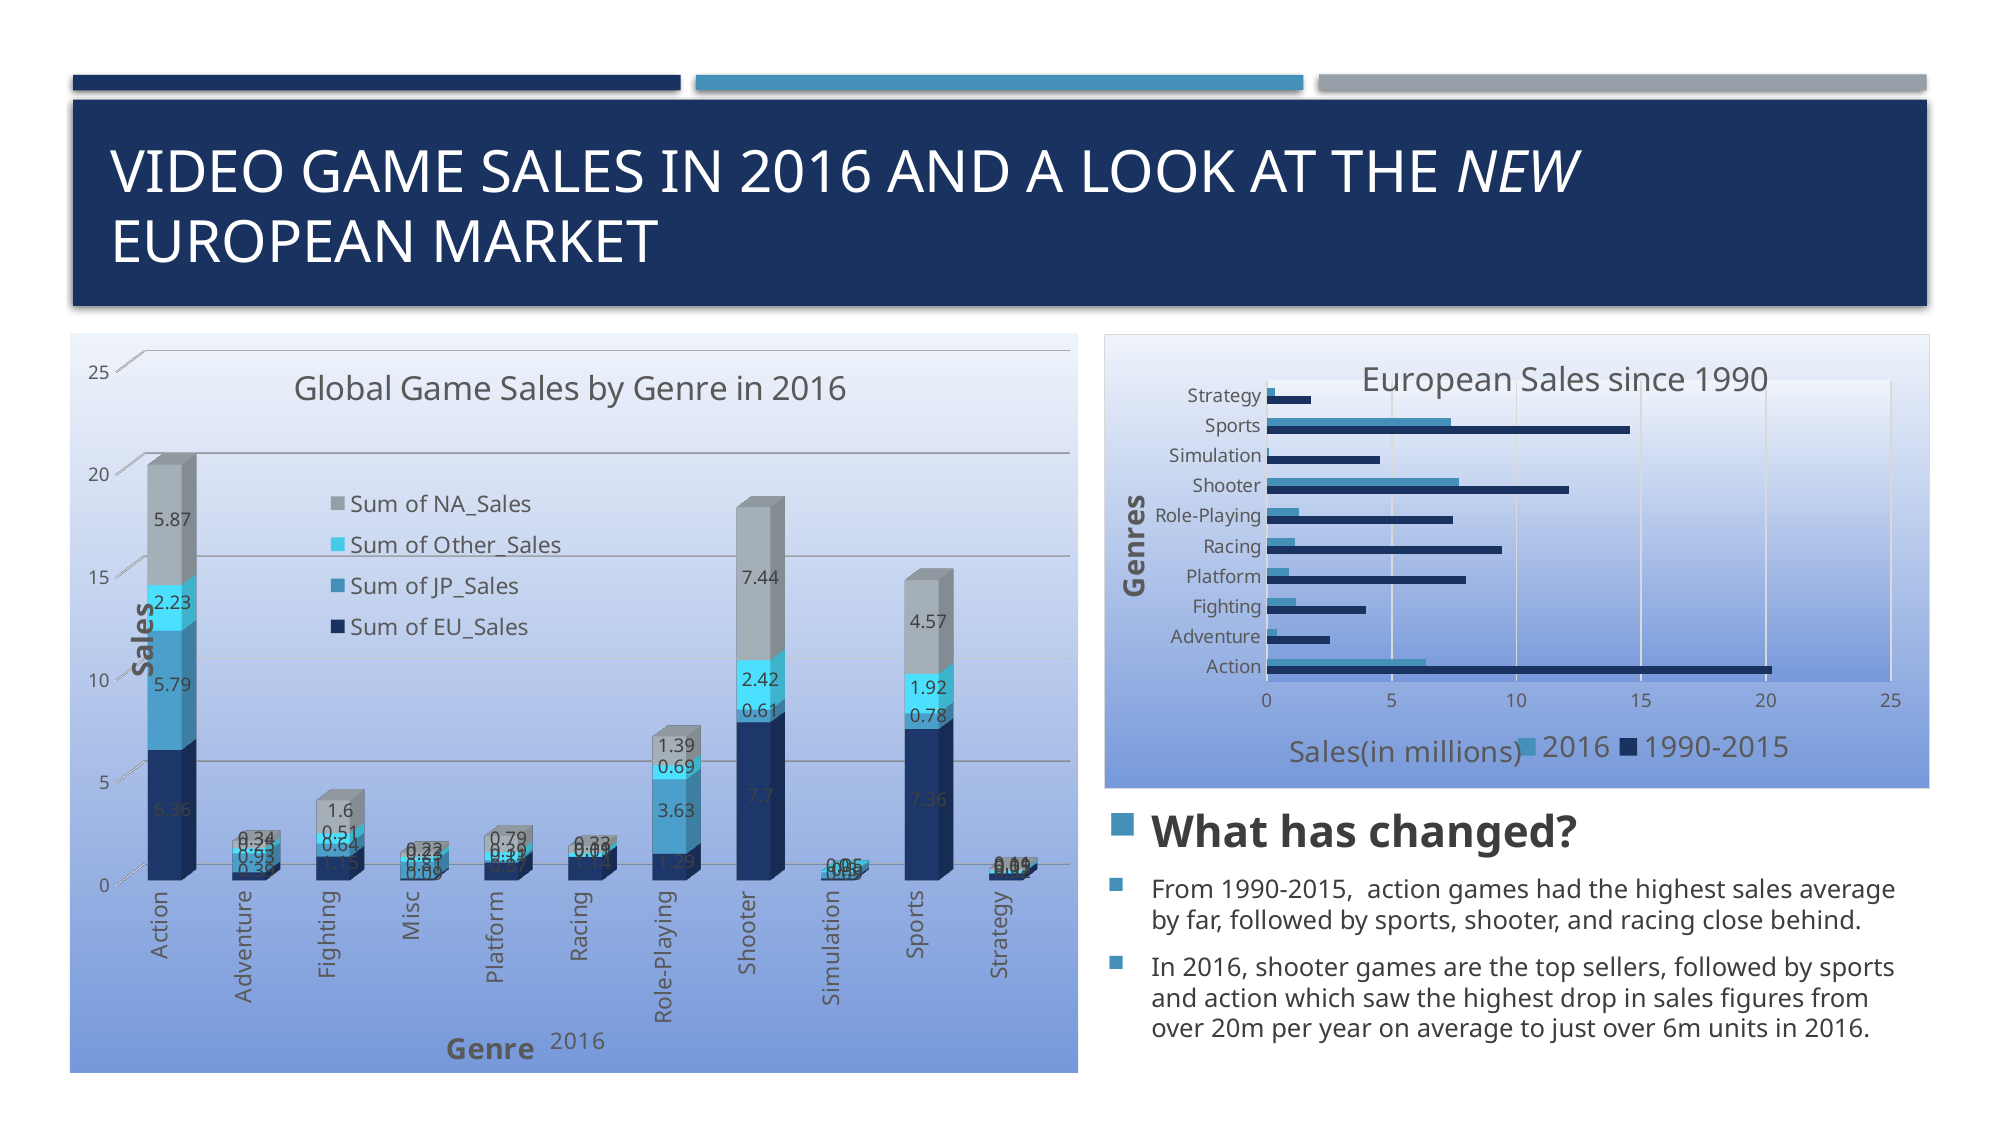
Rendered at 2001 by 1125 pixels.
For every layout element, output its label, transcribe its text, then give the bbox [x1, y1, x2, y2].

chart [1103, 333, 1931, 790]
list What has changed? From 1990-2015, action games had the highest sales average by far, followed by sports, shooter, and racing close behind. In 2016, shooter games are the top sellers, followed by sports and action which saw the highest drop in sales figures from over 20m per year on average to just over 6m units in 2016. [1092, 768, 1931, 1079]
chart [69, 333, 1079, 1079]
title Video game sales in 2016 and A look at the new European market [95, 119, 1905, 282]
